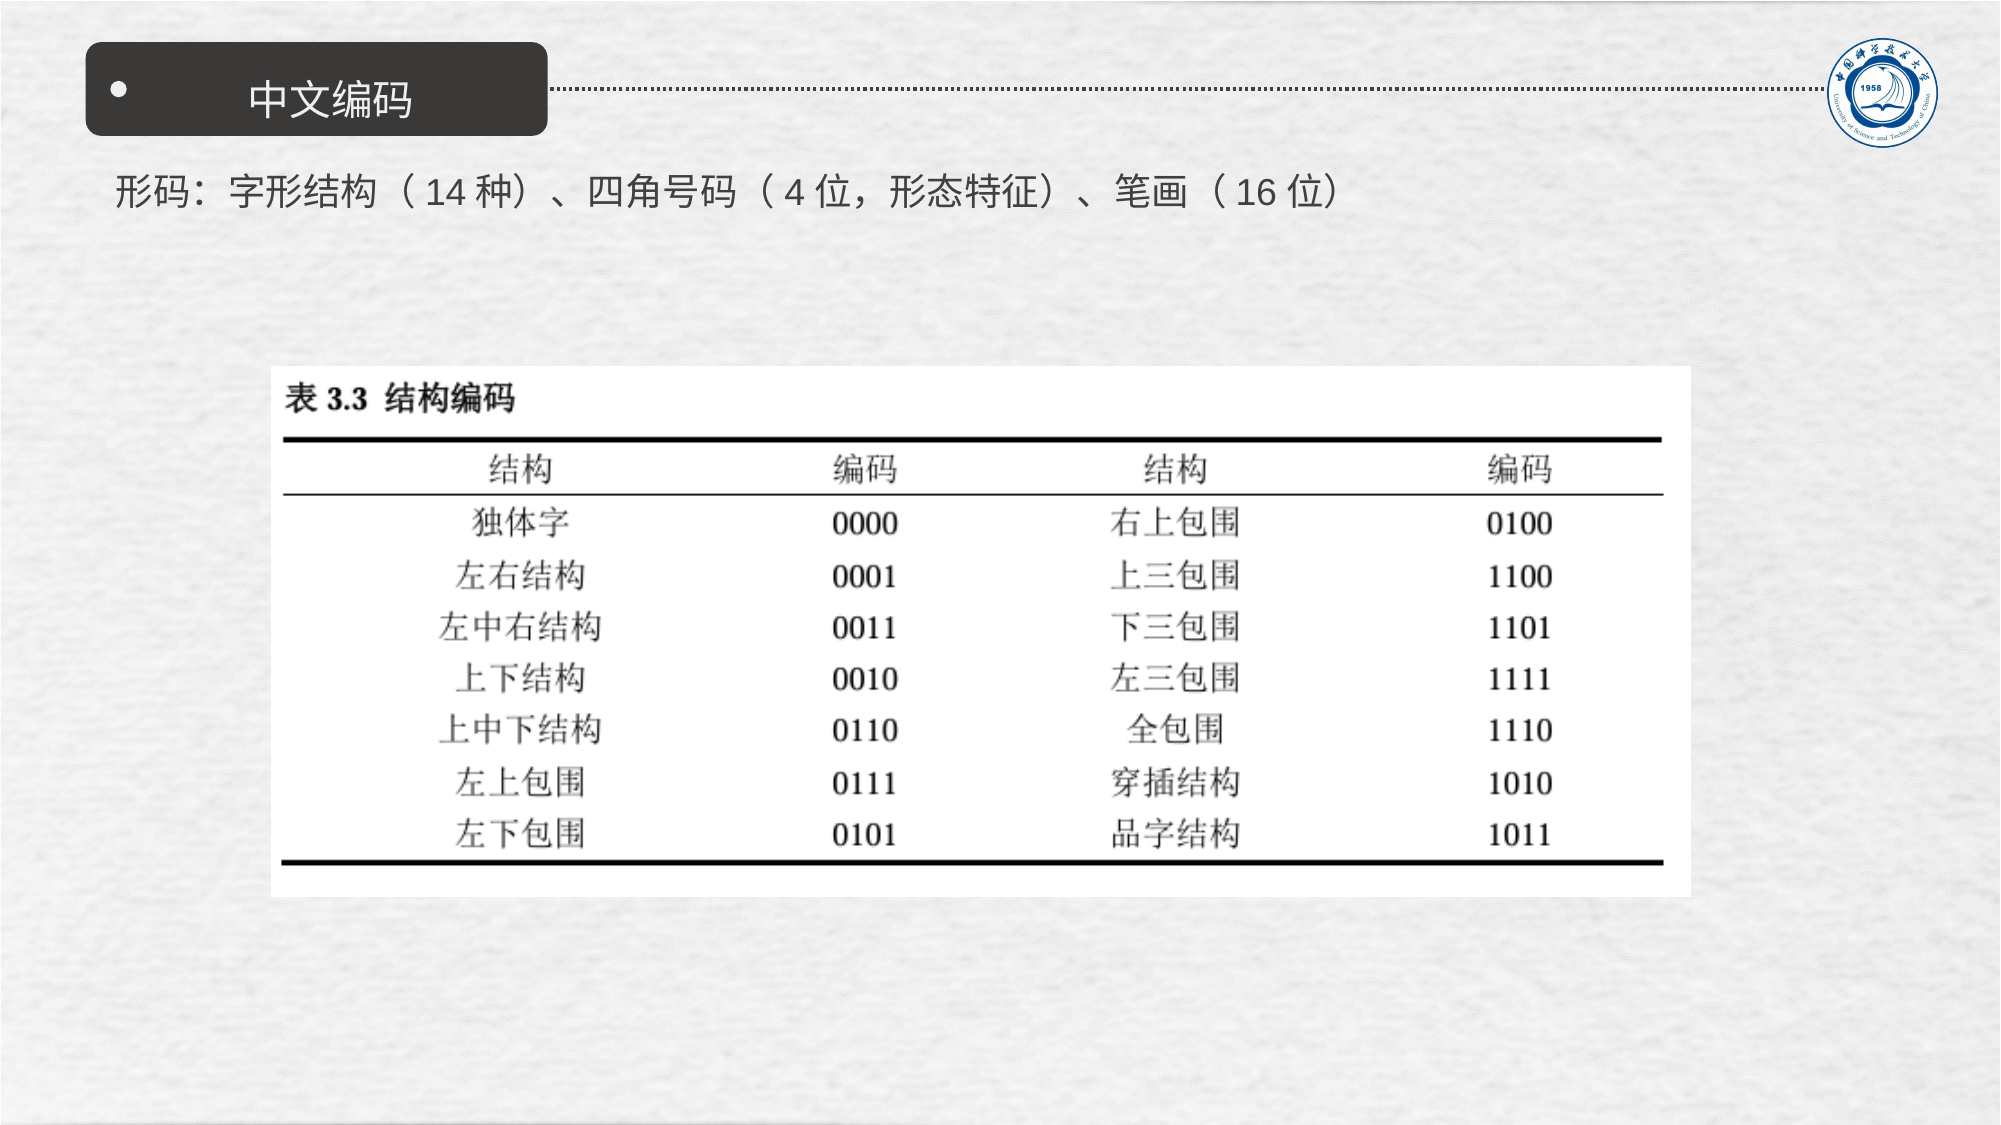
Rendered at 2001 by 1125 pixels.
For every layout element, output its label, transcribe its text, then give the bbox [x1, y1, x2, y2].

text_box [109, 79, 128, 99]
picture [3, 2, 2000, 1125]
text_box [84, 41, 548, 137]
text_box 形码：字形结构（14种）、四角号码（4位，形态特征）、笔画（16位） [101, 160, 1578, 221]
text_box 中文编码 [114, 51, 548, 132]
